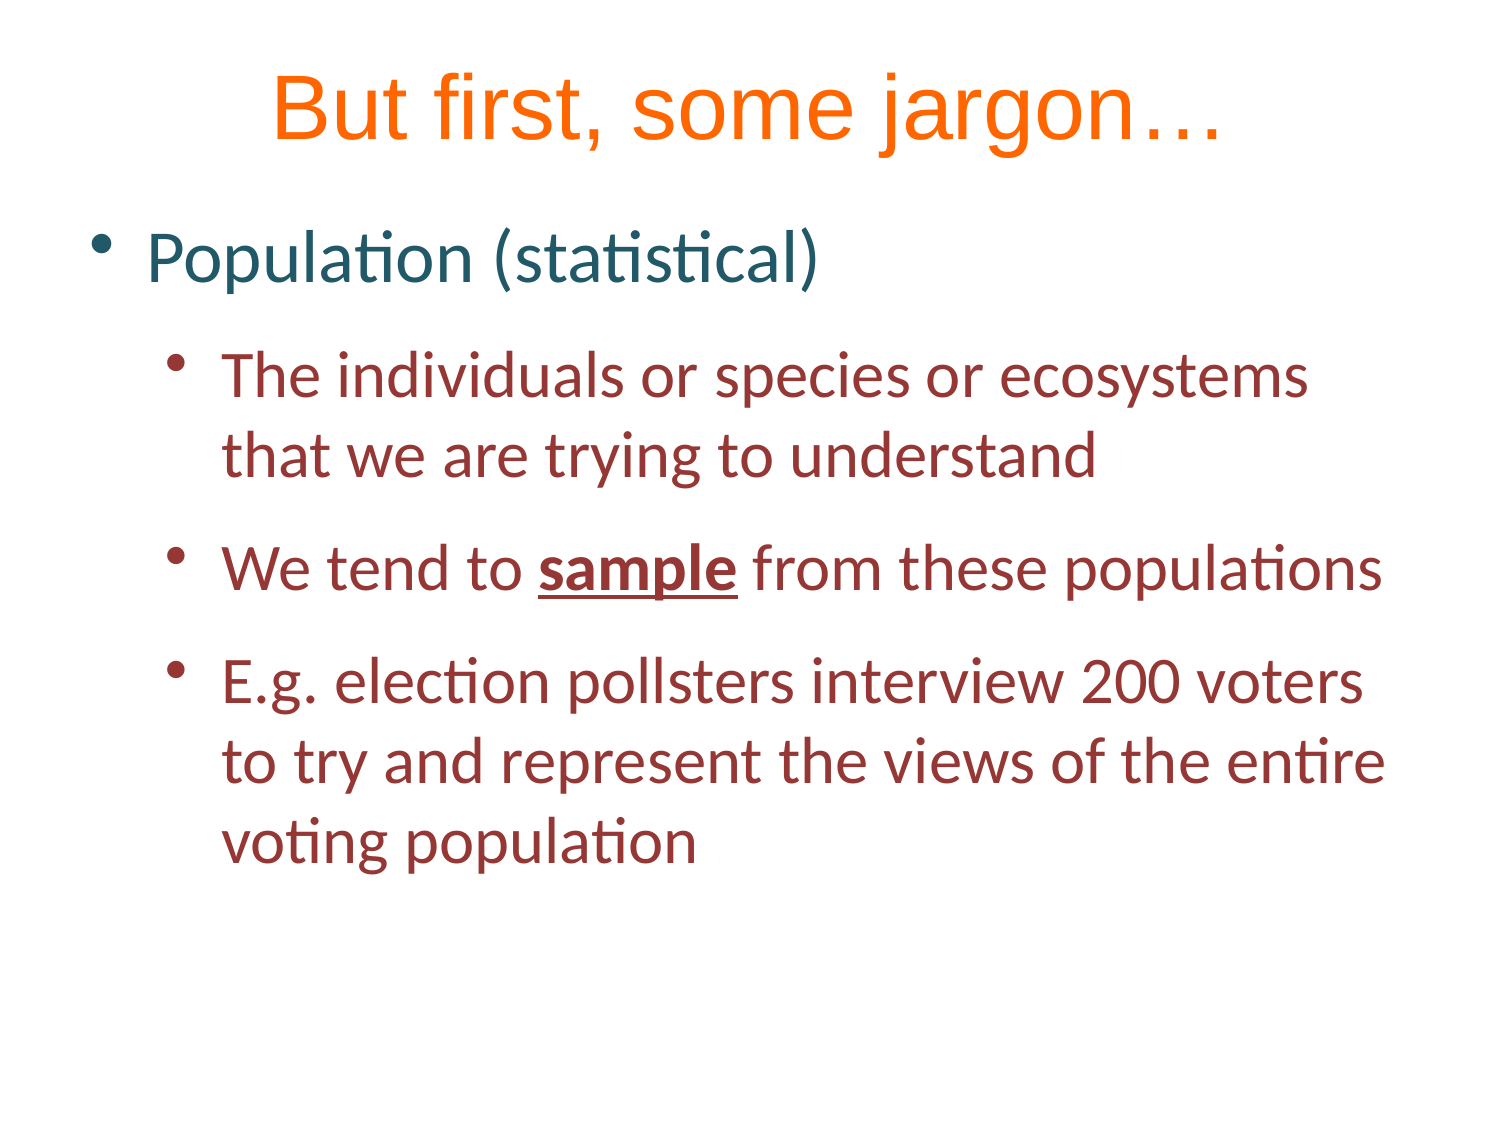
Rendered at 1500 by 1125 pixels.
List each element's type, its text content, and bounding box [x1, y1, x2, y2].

text_box But first, some jargon… [0, 8, 1500, 197]
text_box Population (statistical) The individuals or species or ecosystems that we are trying to understand We tend to sample from these populations E.g. election pollsters interview 200 voters to try and represent the views of the entire voting population [74, 200, 1432, 1025]
